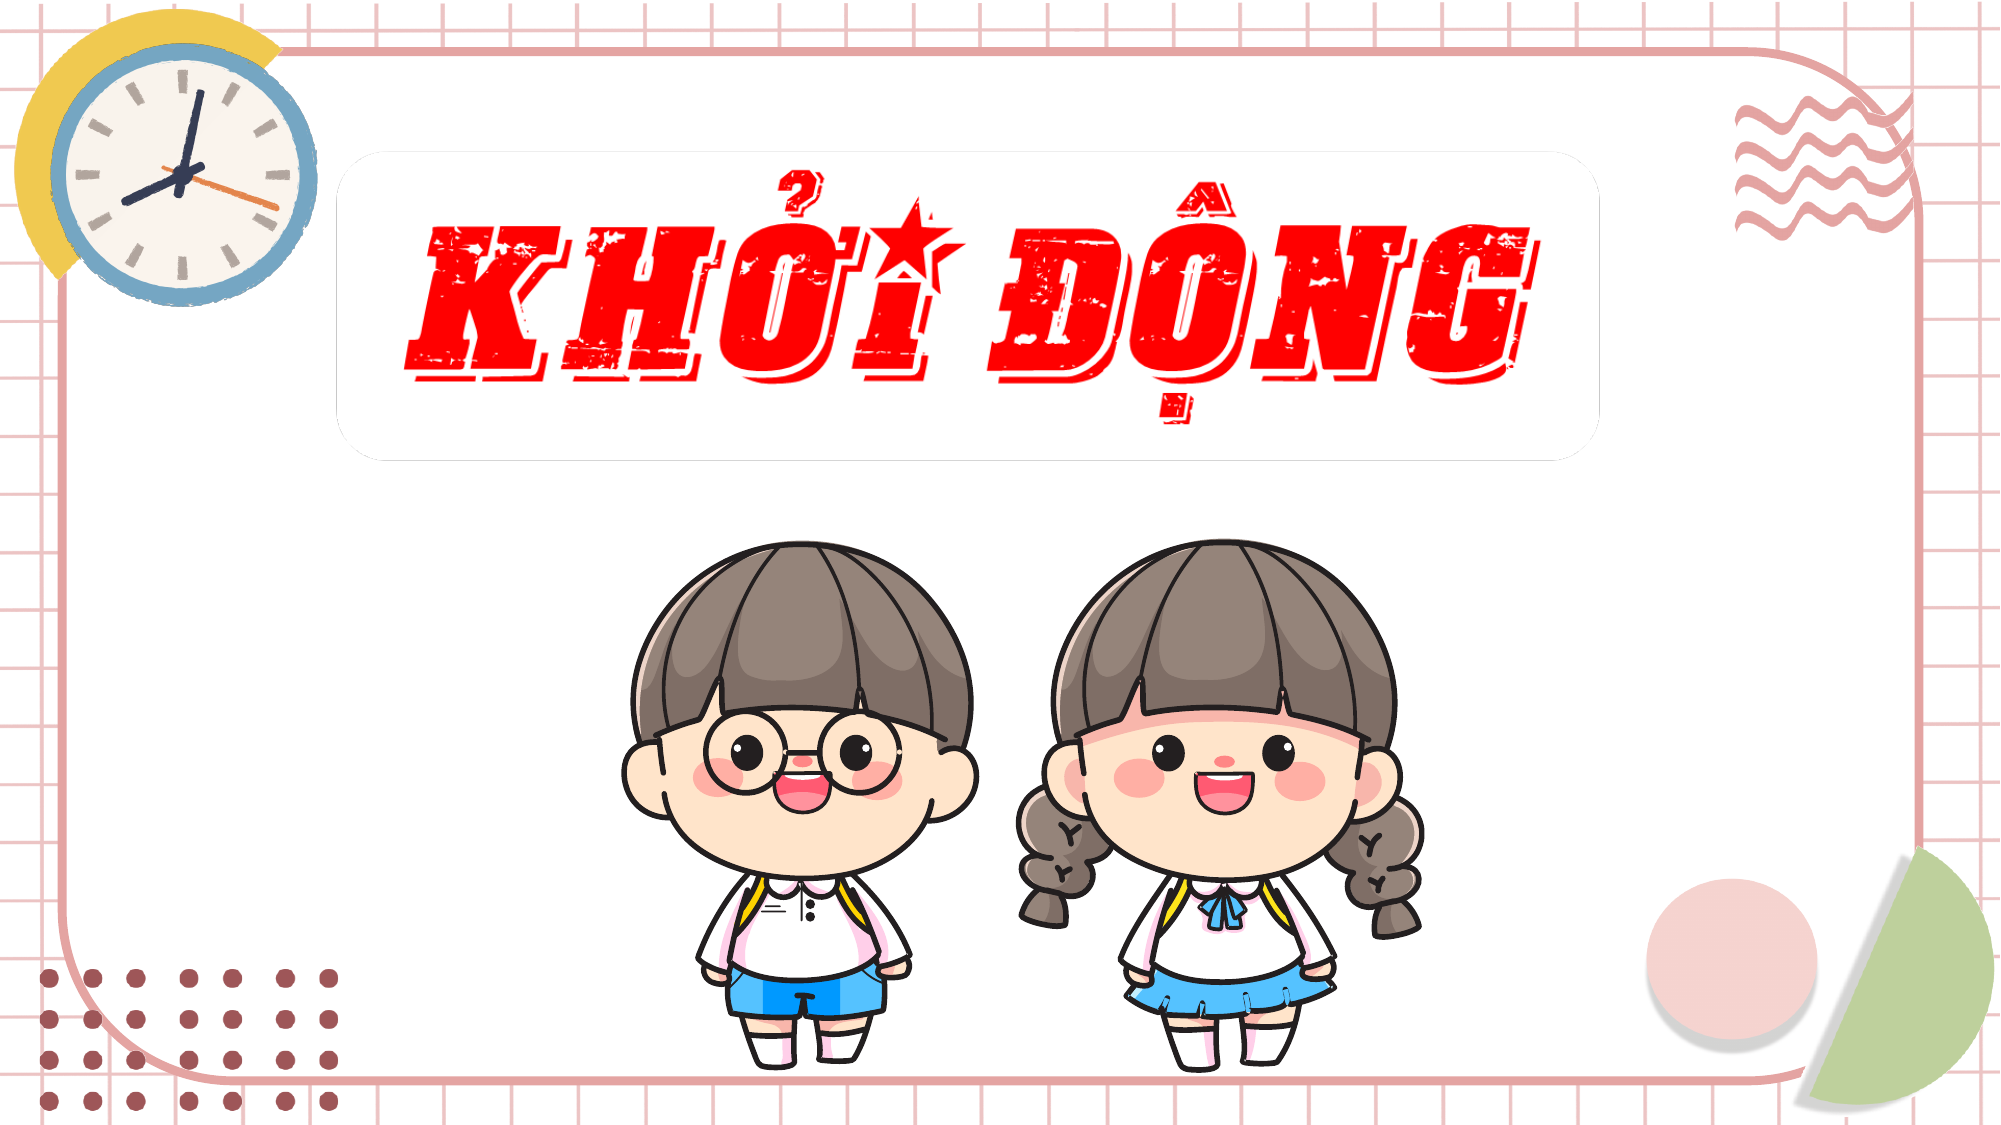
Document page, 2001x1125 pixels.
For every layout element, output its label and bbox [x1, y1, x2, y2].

text_box [308, 43, 318, 149]
picture [0, 0, 2001, 1125]
